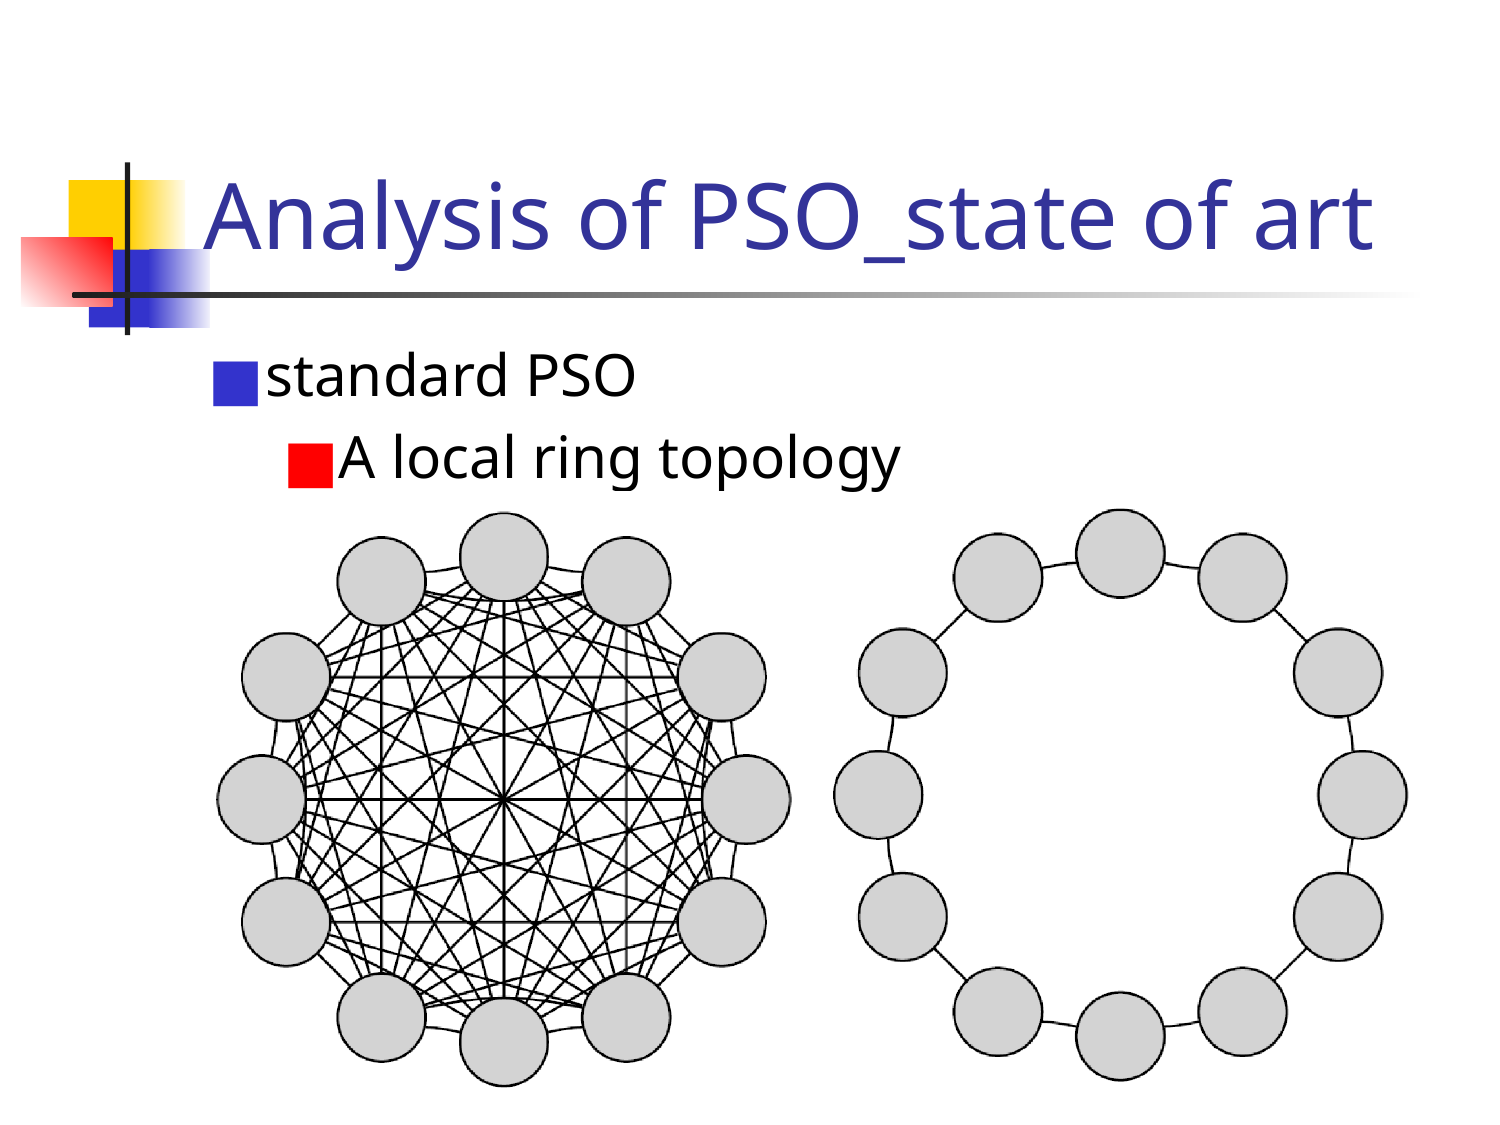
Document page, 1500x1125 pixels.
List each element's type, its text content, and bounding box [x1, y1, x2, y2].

title Analysis of PSO_state of art [188, 35, 1468, 275]
picture [178, 491, 1438, 1105]
list standard PSO A local ring topology [193, 331, 1469, 1006]
